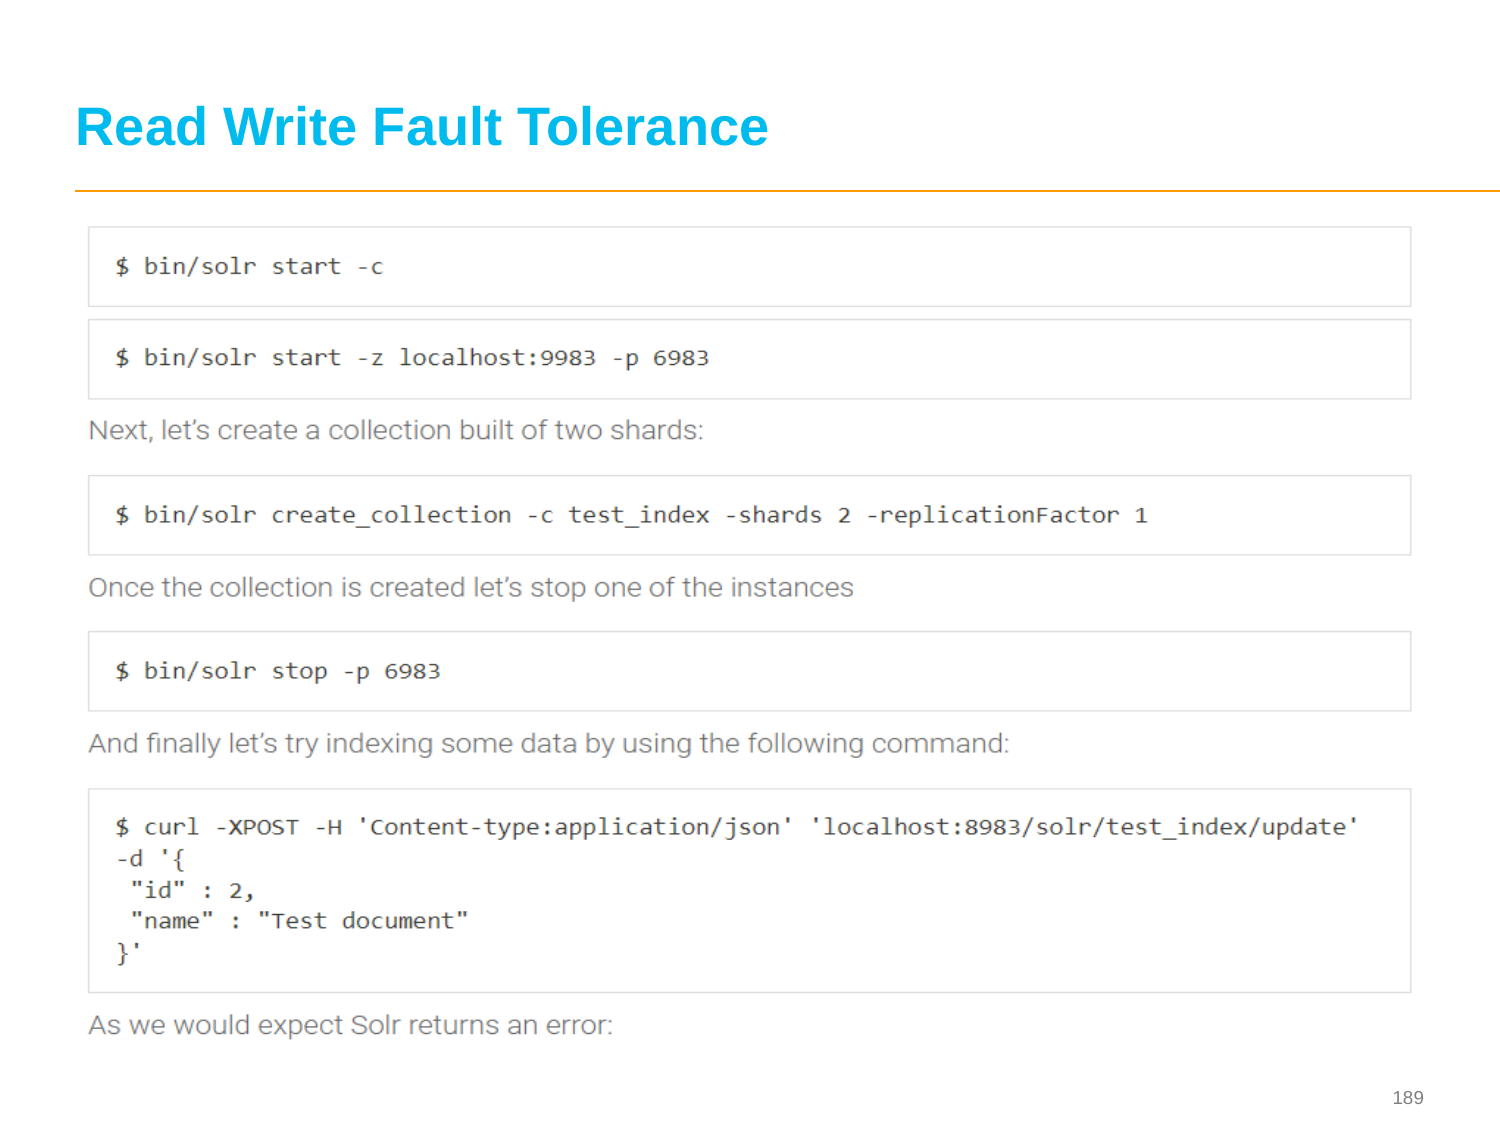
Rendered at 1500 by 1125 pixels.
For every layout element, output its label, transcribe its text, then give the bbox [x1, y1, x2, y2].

title Read Write Fault Tolerance [75, 27, 1422, 157]
picture [75, 212, 1451, 1070]
